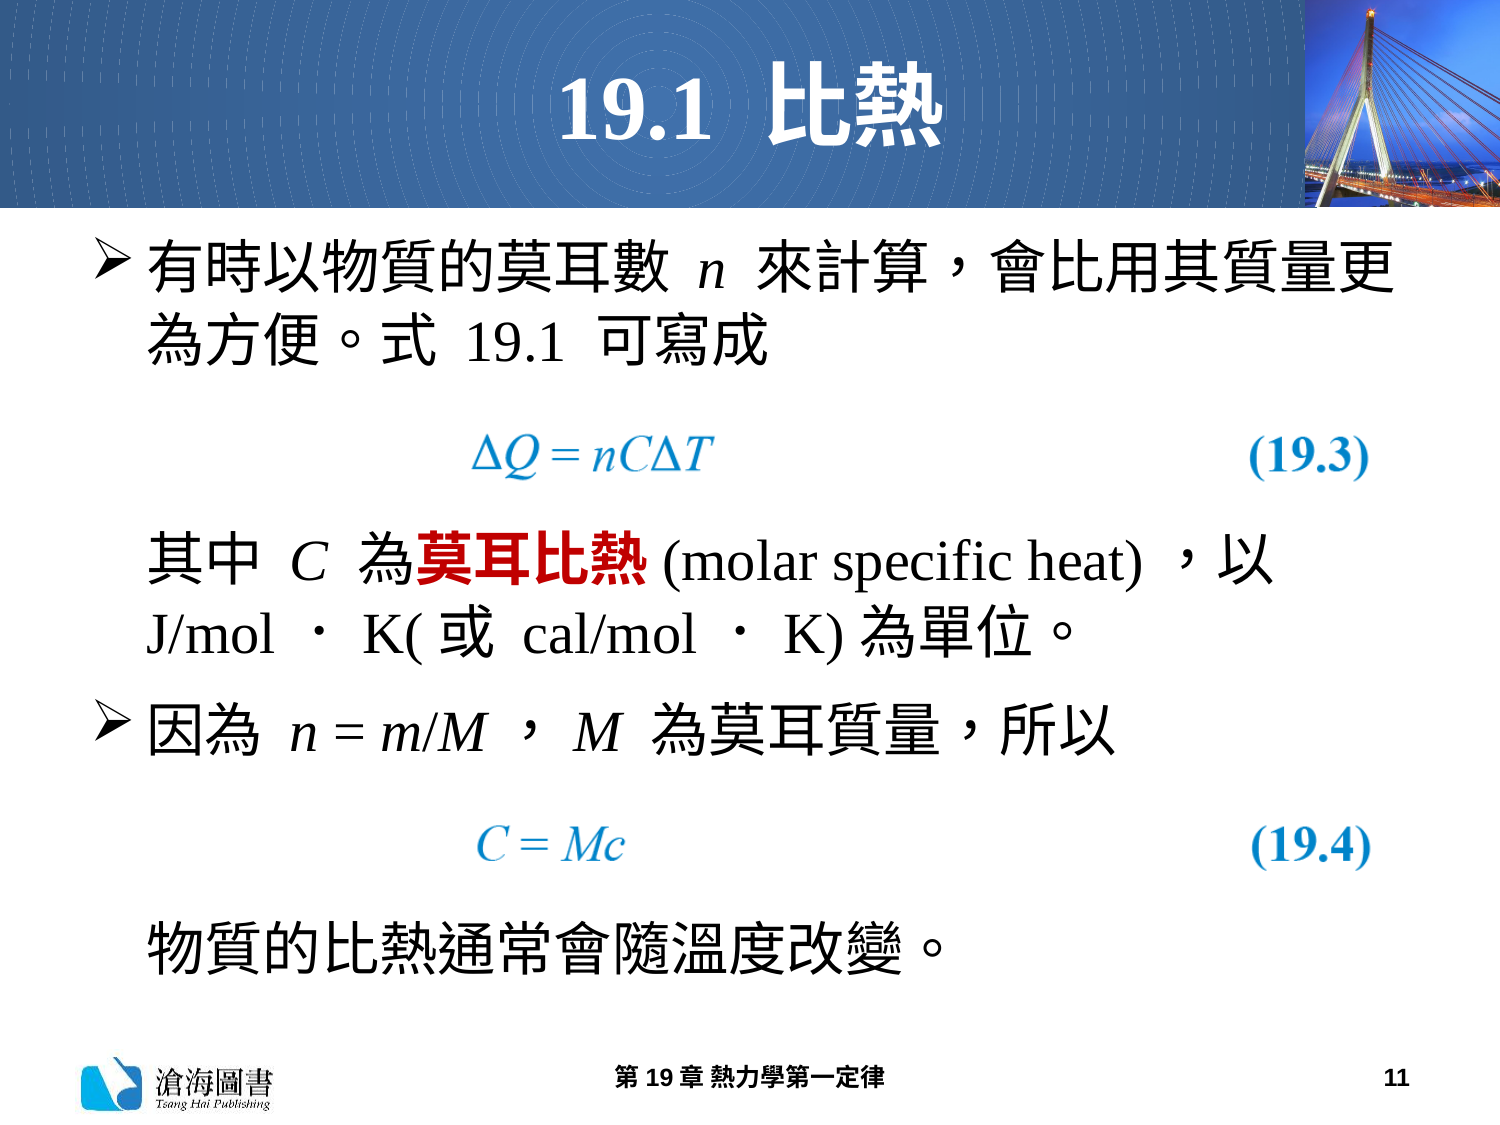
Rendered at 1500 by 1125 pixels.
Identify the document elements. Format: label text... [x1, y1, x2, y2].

title 19.1 比熱 [75, 21, 1425, 185]
footer 第19章 熱力學第一定律 [512, 1046, 988, 1107]
picture [471, 810, 1377, 882]
slide_number 11 [1074, 1046, 1425, 1107]
picture [75, 1049, 274, 1118]
picture [466, 420, 1374, 486]
list 有時以物質的莫耳數 n 來計算，會比用其質量更為方便。式 19.1 可寫成 其中 C 為莫耳比熱(molar specific heat)，以 J/mol．K(或 cal/mol．K)為單位。 因為 n = m/M，M 為莫耳質量，所以 物質的比熱通常會隨溫度改變。 [75, 219, 1425, 1043]
picture [1305, 0, 1500, 207]
